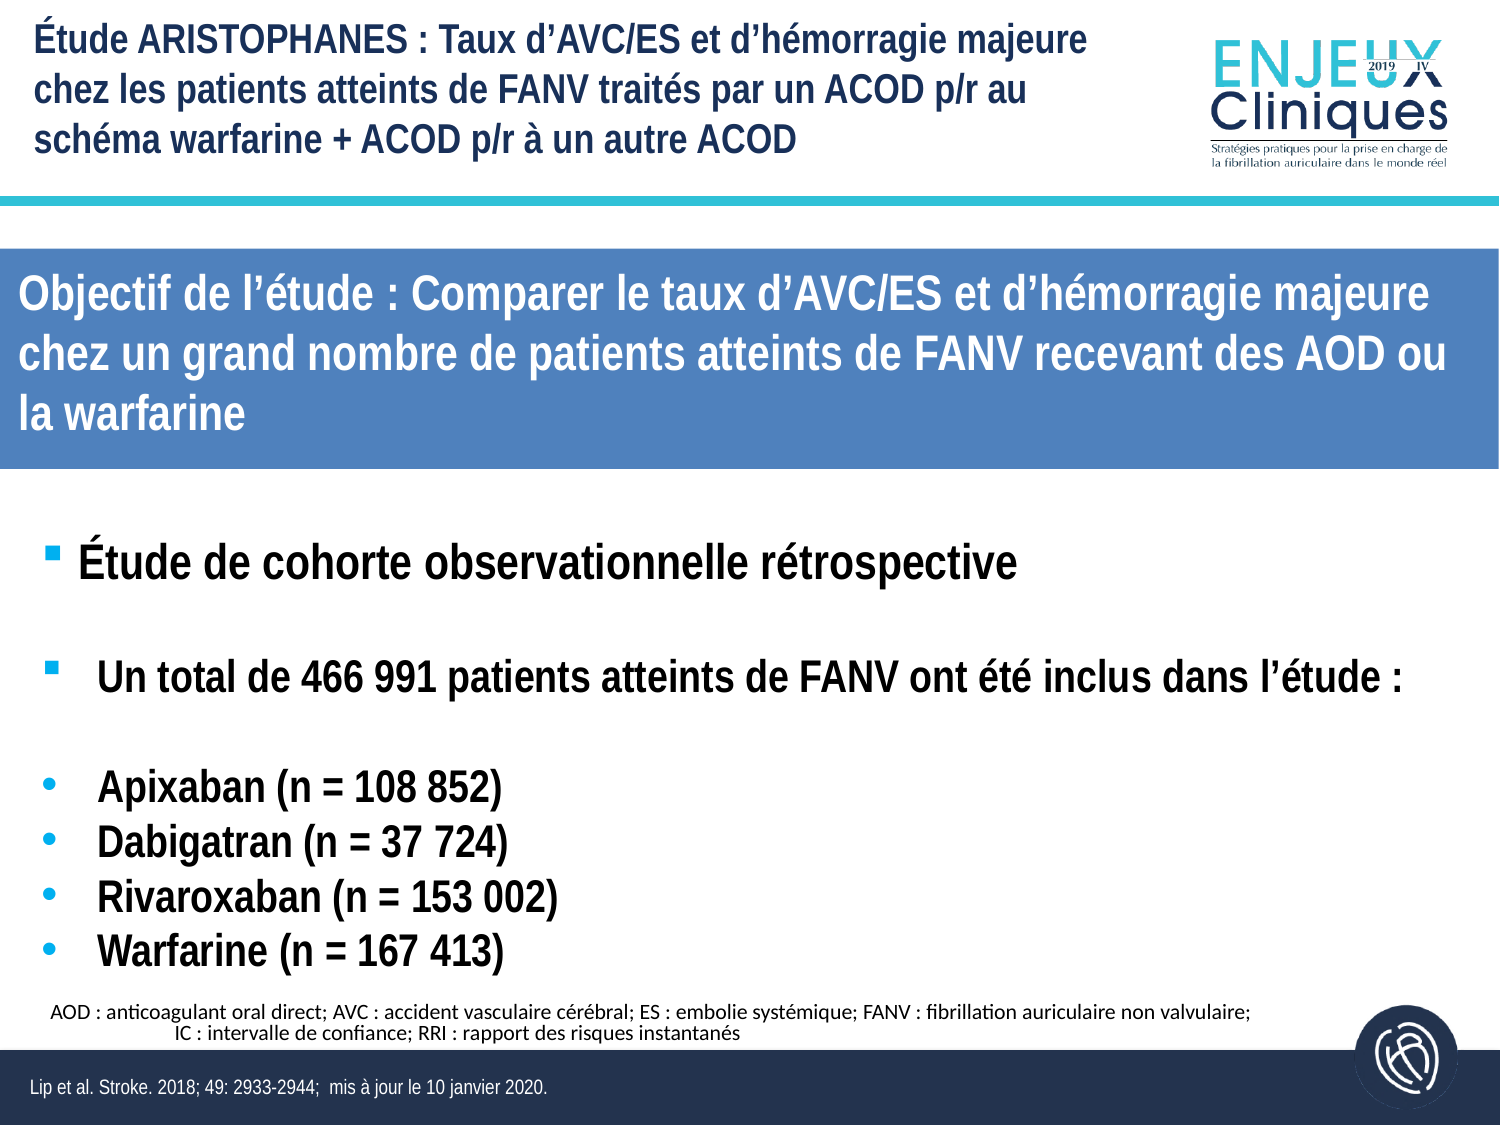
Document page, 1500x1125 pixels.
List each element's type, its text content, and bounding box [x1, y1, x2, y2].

picture [1345, 998, 1464, 1116]
text_box Étude de cohorte observationnelle rétrospective [26, 530, 1278, 597]
text_box [0, 1049, 1500, 1125]
text_box AOD : anticoagulant oral direct; AVC : accident vasculaire cérébral; ES : embolie systémique; FANV : fibrillation auriculaire non valvulaire; IC : intervalle de confiance; RRI : rapport des risques instantanés [35, 995, 1475, 1052]
text_box Un total de 466 991 patients atteints de FANV ont été inclus dans l’étude : Apixaban (n = 108 852) Dabigatran (n = 37 724) Rivaroxaban (n = 153 002) Warfarine (n = 167 413) [26, 638, 1464, 984]
text_box Étude ARISTOPHANES : Taux d’AVC/ES et d’hémorragie majeure chez les patients atteints de FANV traités par un ACOD p/r au schéma warfarine + ACOD p/r à un autre ACOD [18, 4, 1172, 169]
picture [1204, 33, 1451, 174]
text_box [0, 248, 1499, 523]
text_box Lip et al. Stroke. 2018; 49: 2933-2944; mis à jour le 10 janvier 2020. [15, 1066, 1110, 1106]
